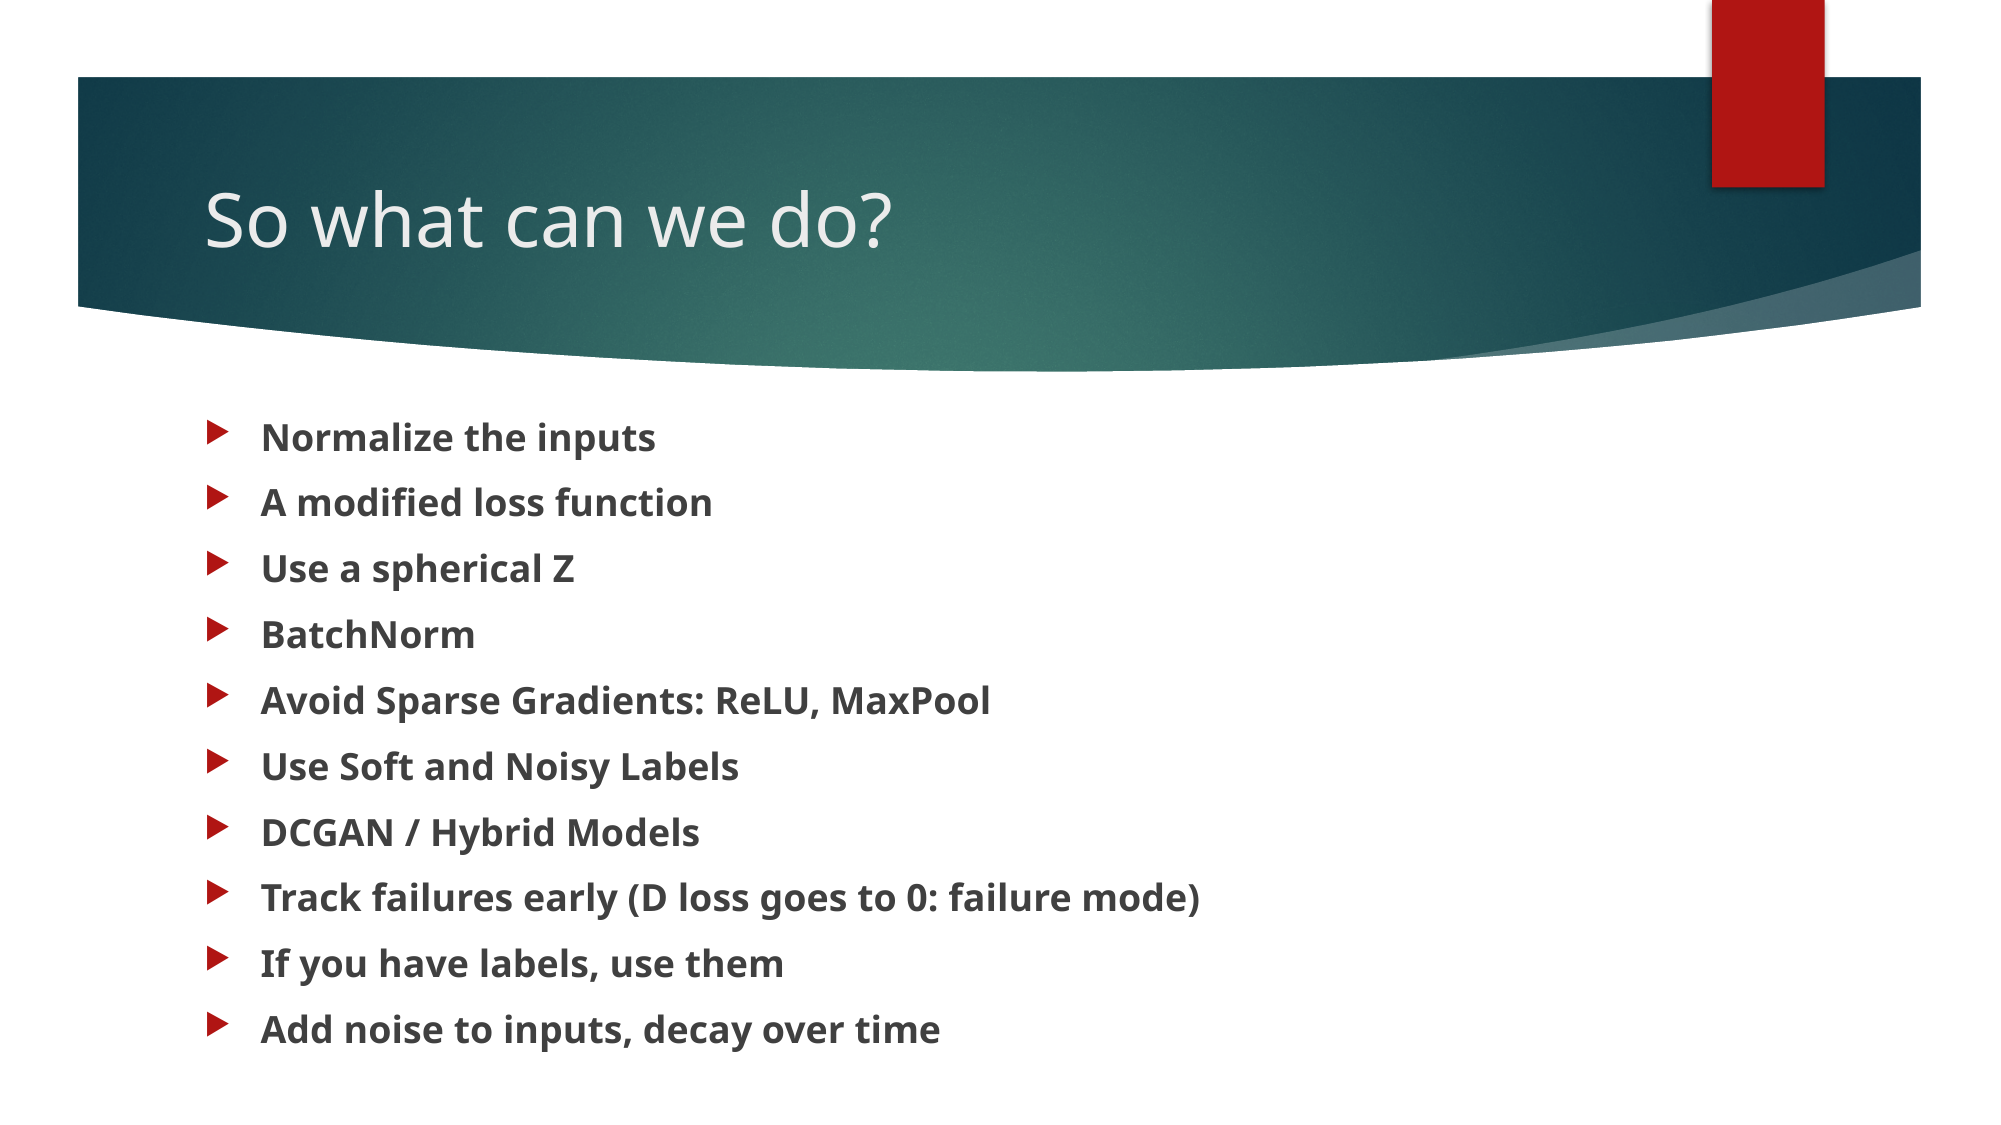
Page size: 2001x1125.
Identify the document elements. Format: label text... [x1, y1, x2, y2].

list Normalize the inputs A modified loss function Use a spherical Z BatchNorm Avoid Sparse Gradients: ReLU, MaxPool Use Soft and Noisy Labels DCGAN / Hybrid Models Track failures early (D loss goes to 0: failure mode) If you have labels, use them Add noise to inputs, decay over time [189, 406, 1861, 1020]
title So what can we do? [189, 159, 1638, 276]
